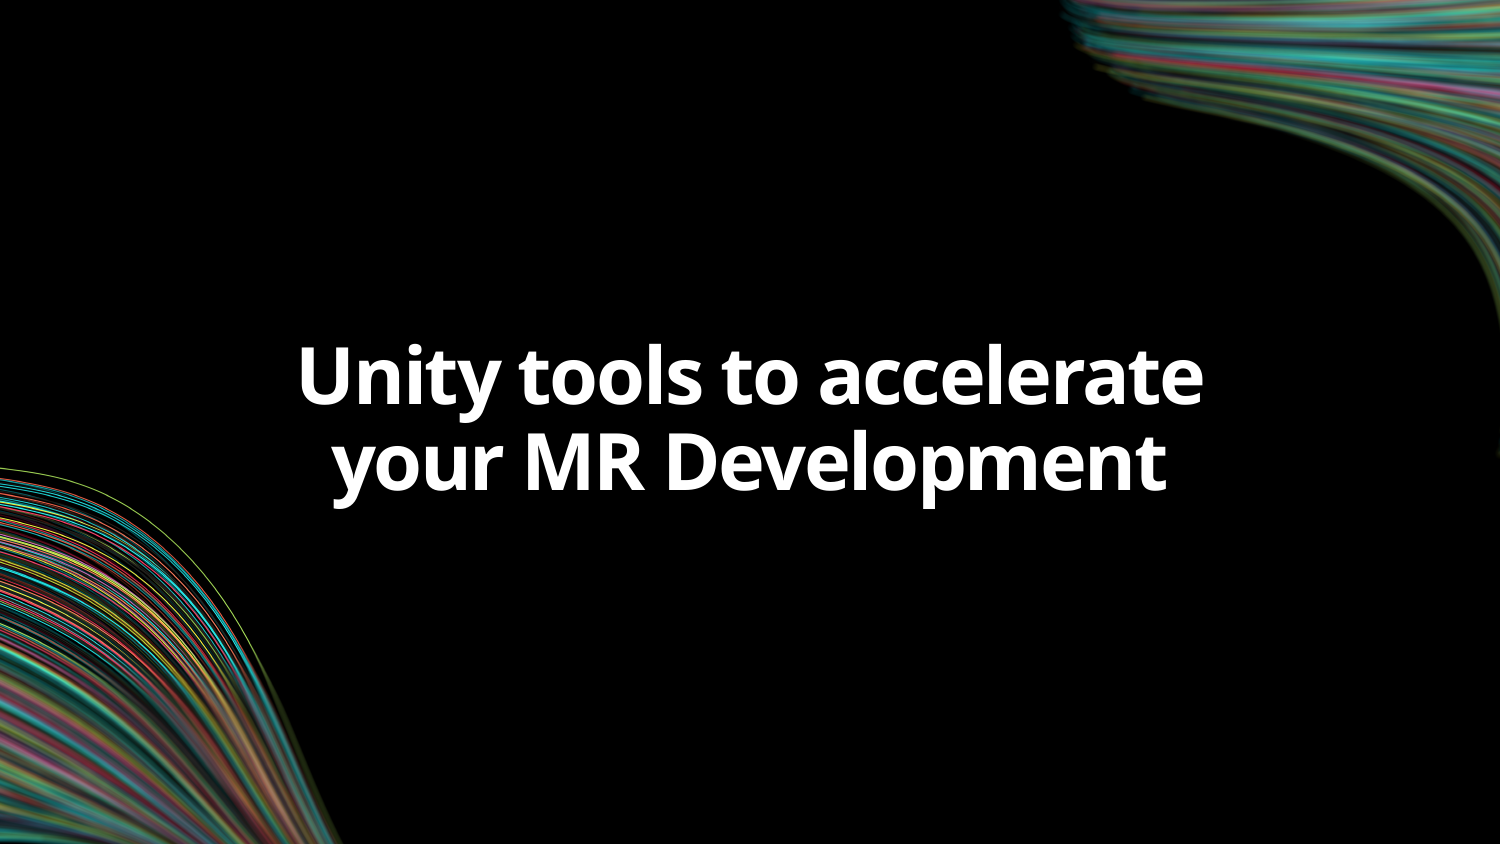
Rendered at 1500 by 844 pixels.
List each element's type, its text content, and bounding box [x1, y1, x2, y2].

picture [0, 0, 1500, 844]
title Unity tools to accelerate your MR Development [218, 242, 1282, 601]
